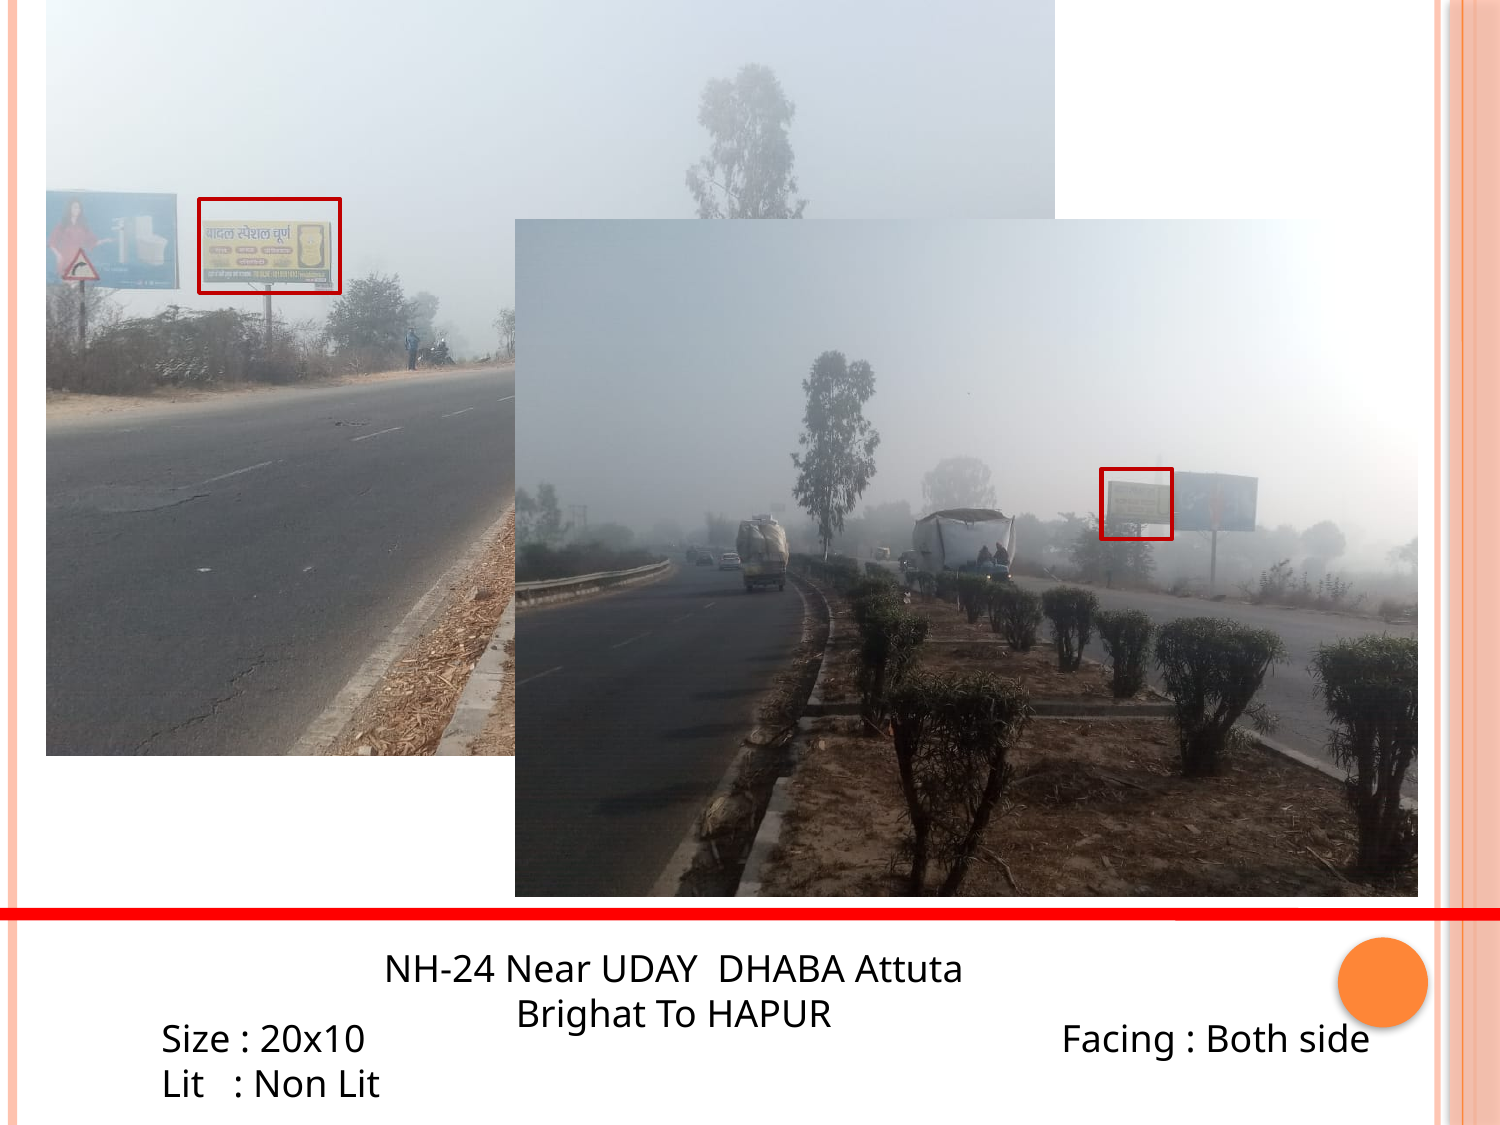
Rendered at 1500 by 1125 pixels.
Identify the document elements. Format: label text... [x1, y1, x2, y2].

picture [46, 0, 1419, 897]
text_box Size : 20x10 Facing : Both side Lit : Non Lit [0, 1007, 1500, 1113]
text_box NH-24 Near UDAY DHABA Attuta Brighat To HAPUR [369, 937, 979, 1007]
